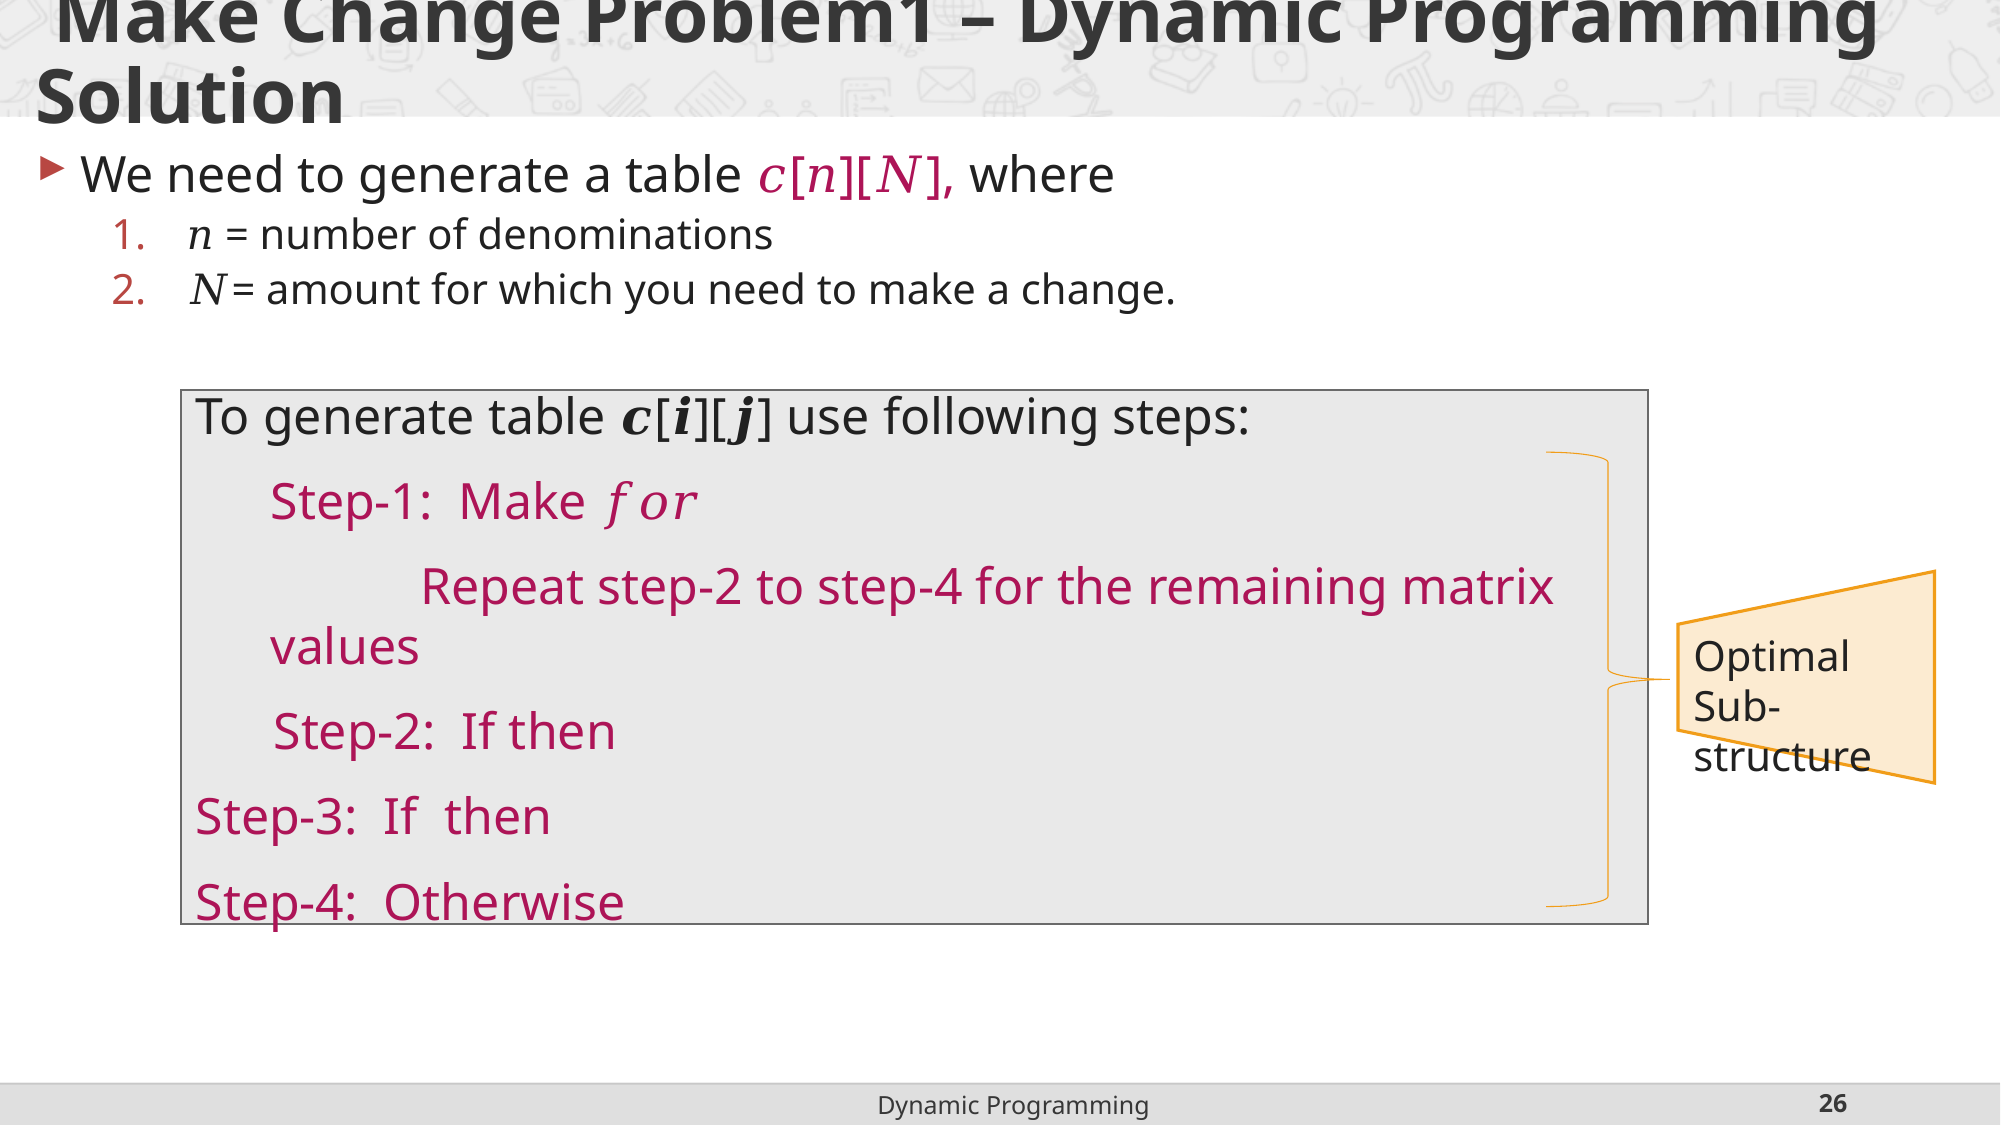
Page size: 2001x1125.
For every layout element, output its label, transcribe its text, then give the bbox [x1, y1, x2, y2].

title Make Change Problem1 – Dynamic Programming Solution [0, 0, 2000, 117]
list We need to generate a table 𝑐[𝑛][𝑁], where 𝑛 = number of denominations 𝑁= amount for which you need to make a change. [21, 141, 1979, 1059]
text_box Optimal Sub-structure [1678, 622, 1959, 787]
text_box [1546, 451, 1670, 908]
text_box [1683, 570, 1936, 622]
